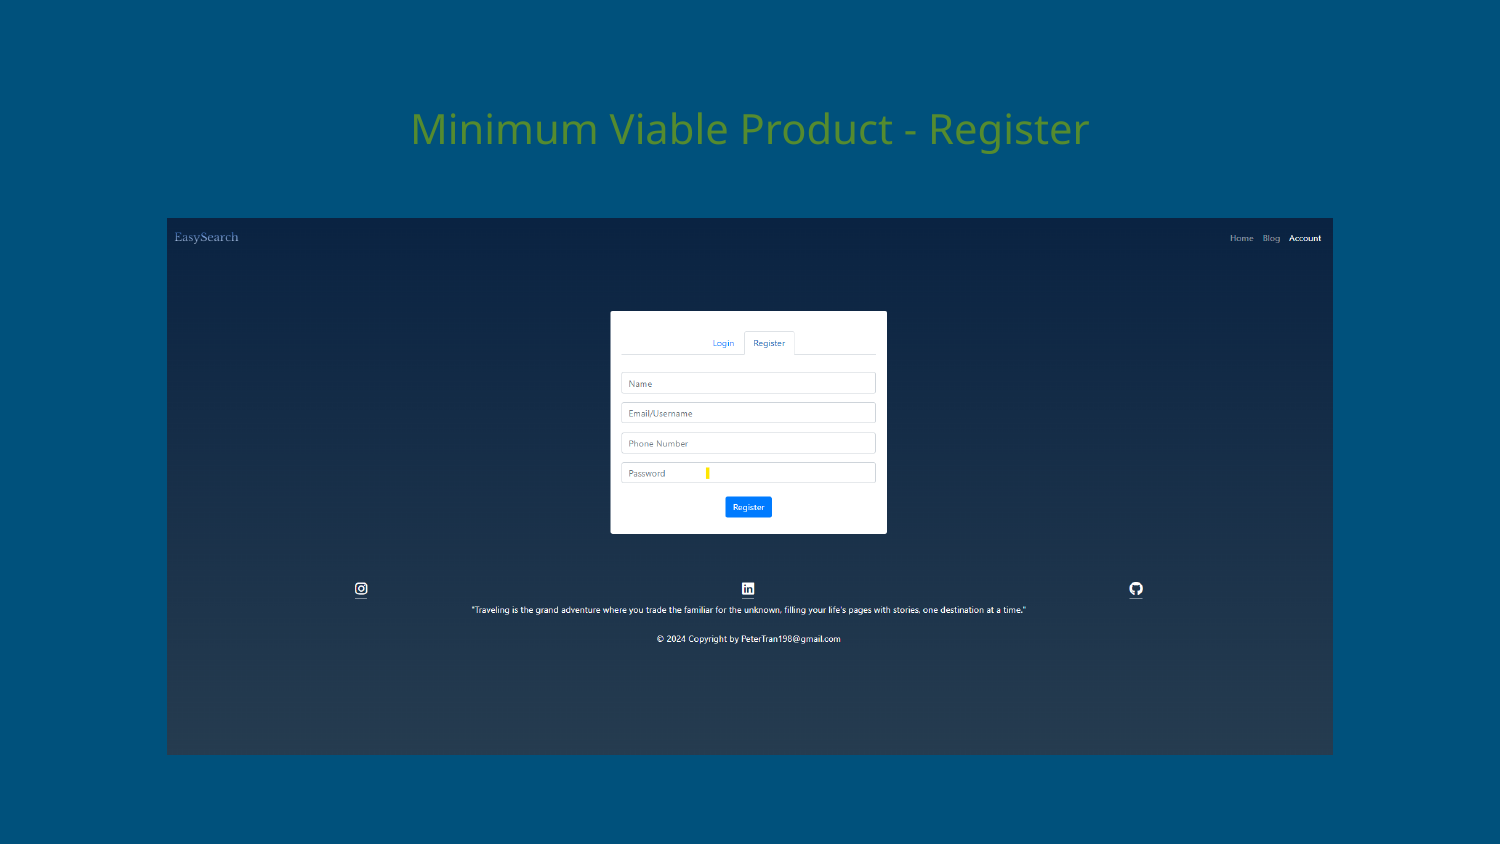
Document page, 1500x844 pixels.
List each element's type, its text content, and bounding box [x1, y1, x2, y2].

title Minimum Viable Product - Register [63, 75, 1437, 188]
picture [168, 219, 1332, 754]
